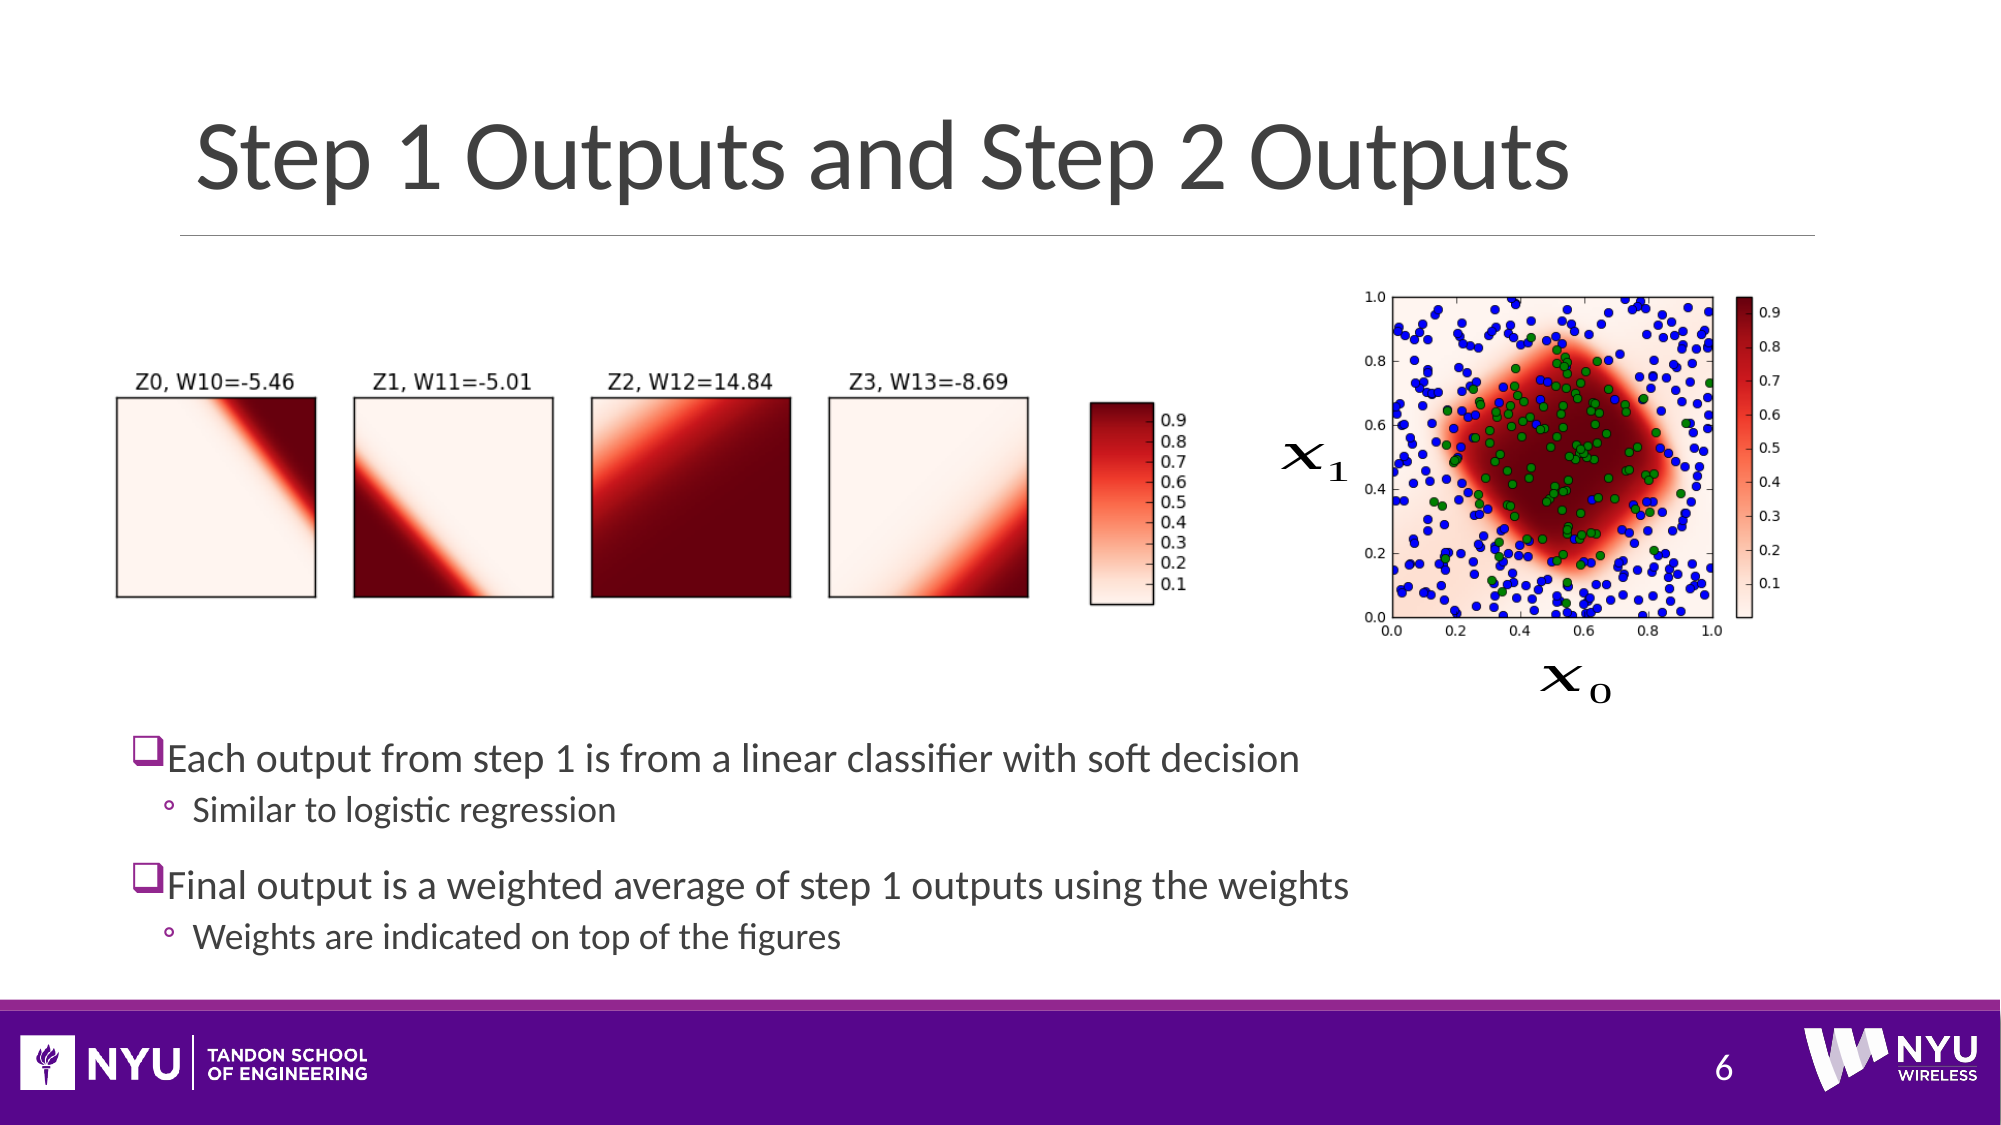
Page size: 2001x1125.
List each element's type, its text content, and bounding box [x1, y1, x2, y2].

title Step 1 Outputs and Step 2 Outputs [180, 47, 1830, 218]
slide_number 6 [1533, 1035, 1749, 1096]
picture [89, 352, 1202, 624]
list Each output from step 1 is from a linear classifier with soft decision Similar to logistic regression Final output is a weighted average of step 1 outputs using the weights Weights are indicated on top of the figures [129, 728, 1370, 903]
picture [1351, 272, 1794, 644]
